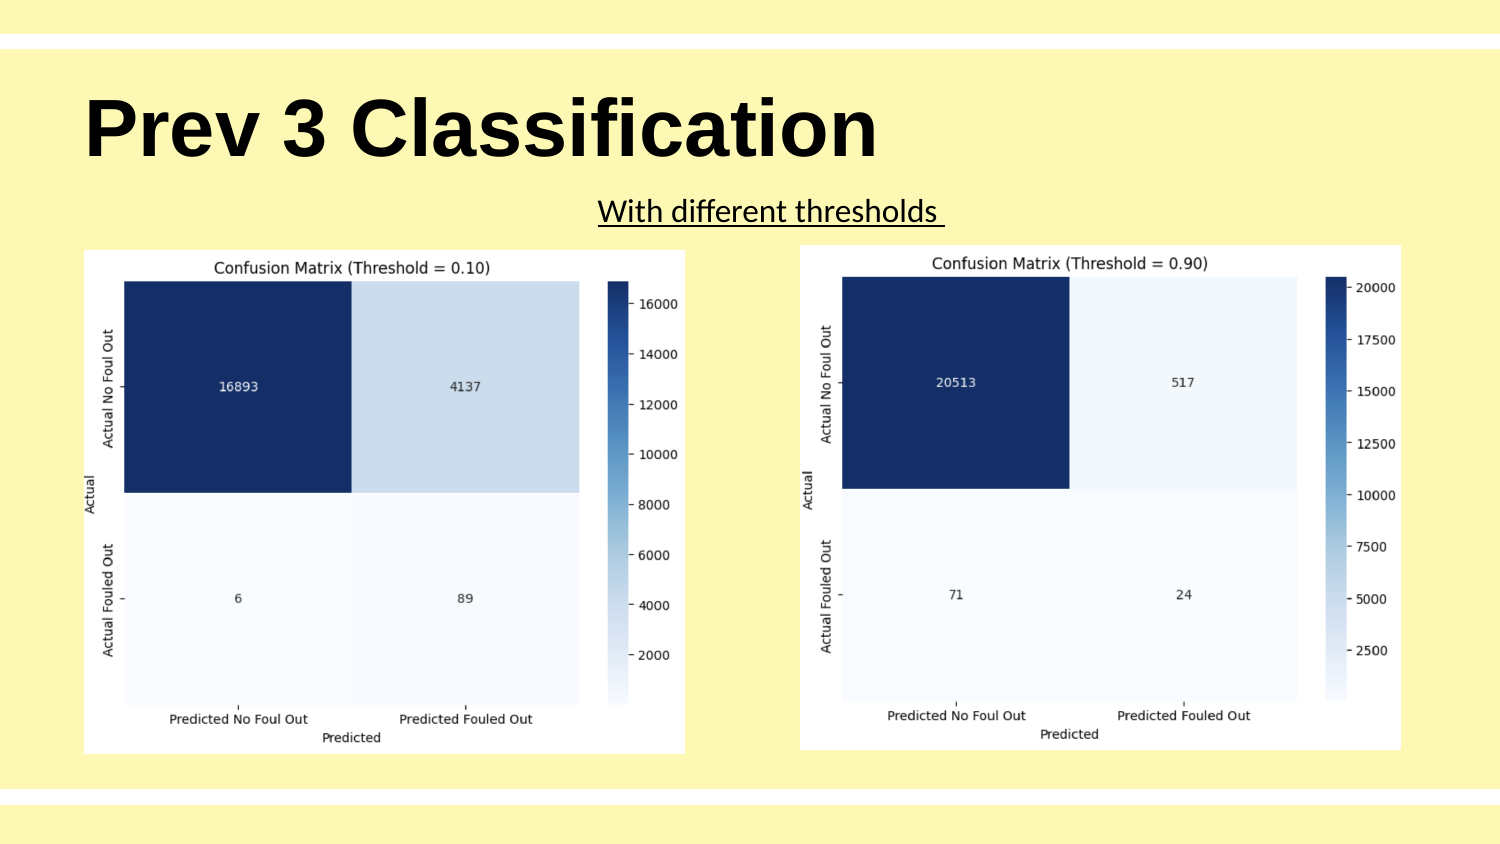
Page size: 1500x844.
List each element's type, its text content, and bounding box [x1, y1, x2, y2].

text_box With different thresholds [446, 174, 1097, 225]
text_box Prev 3 Classification [84, 49, 1097, 173]
picture [800, 245, 1402, 750]
picture [84, 249, 685, 754]
